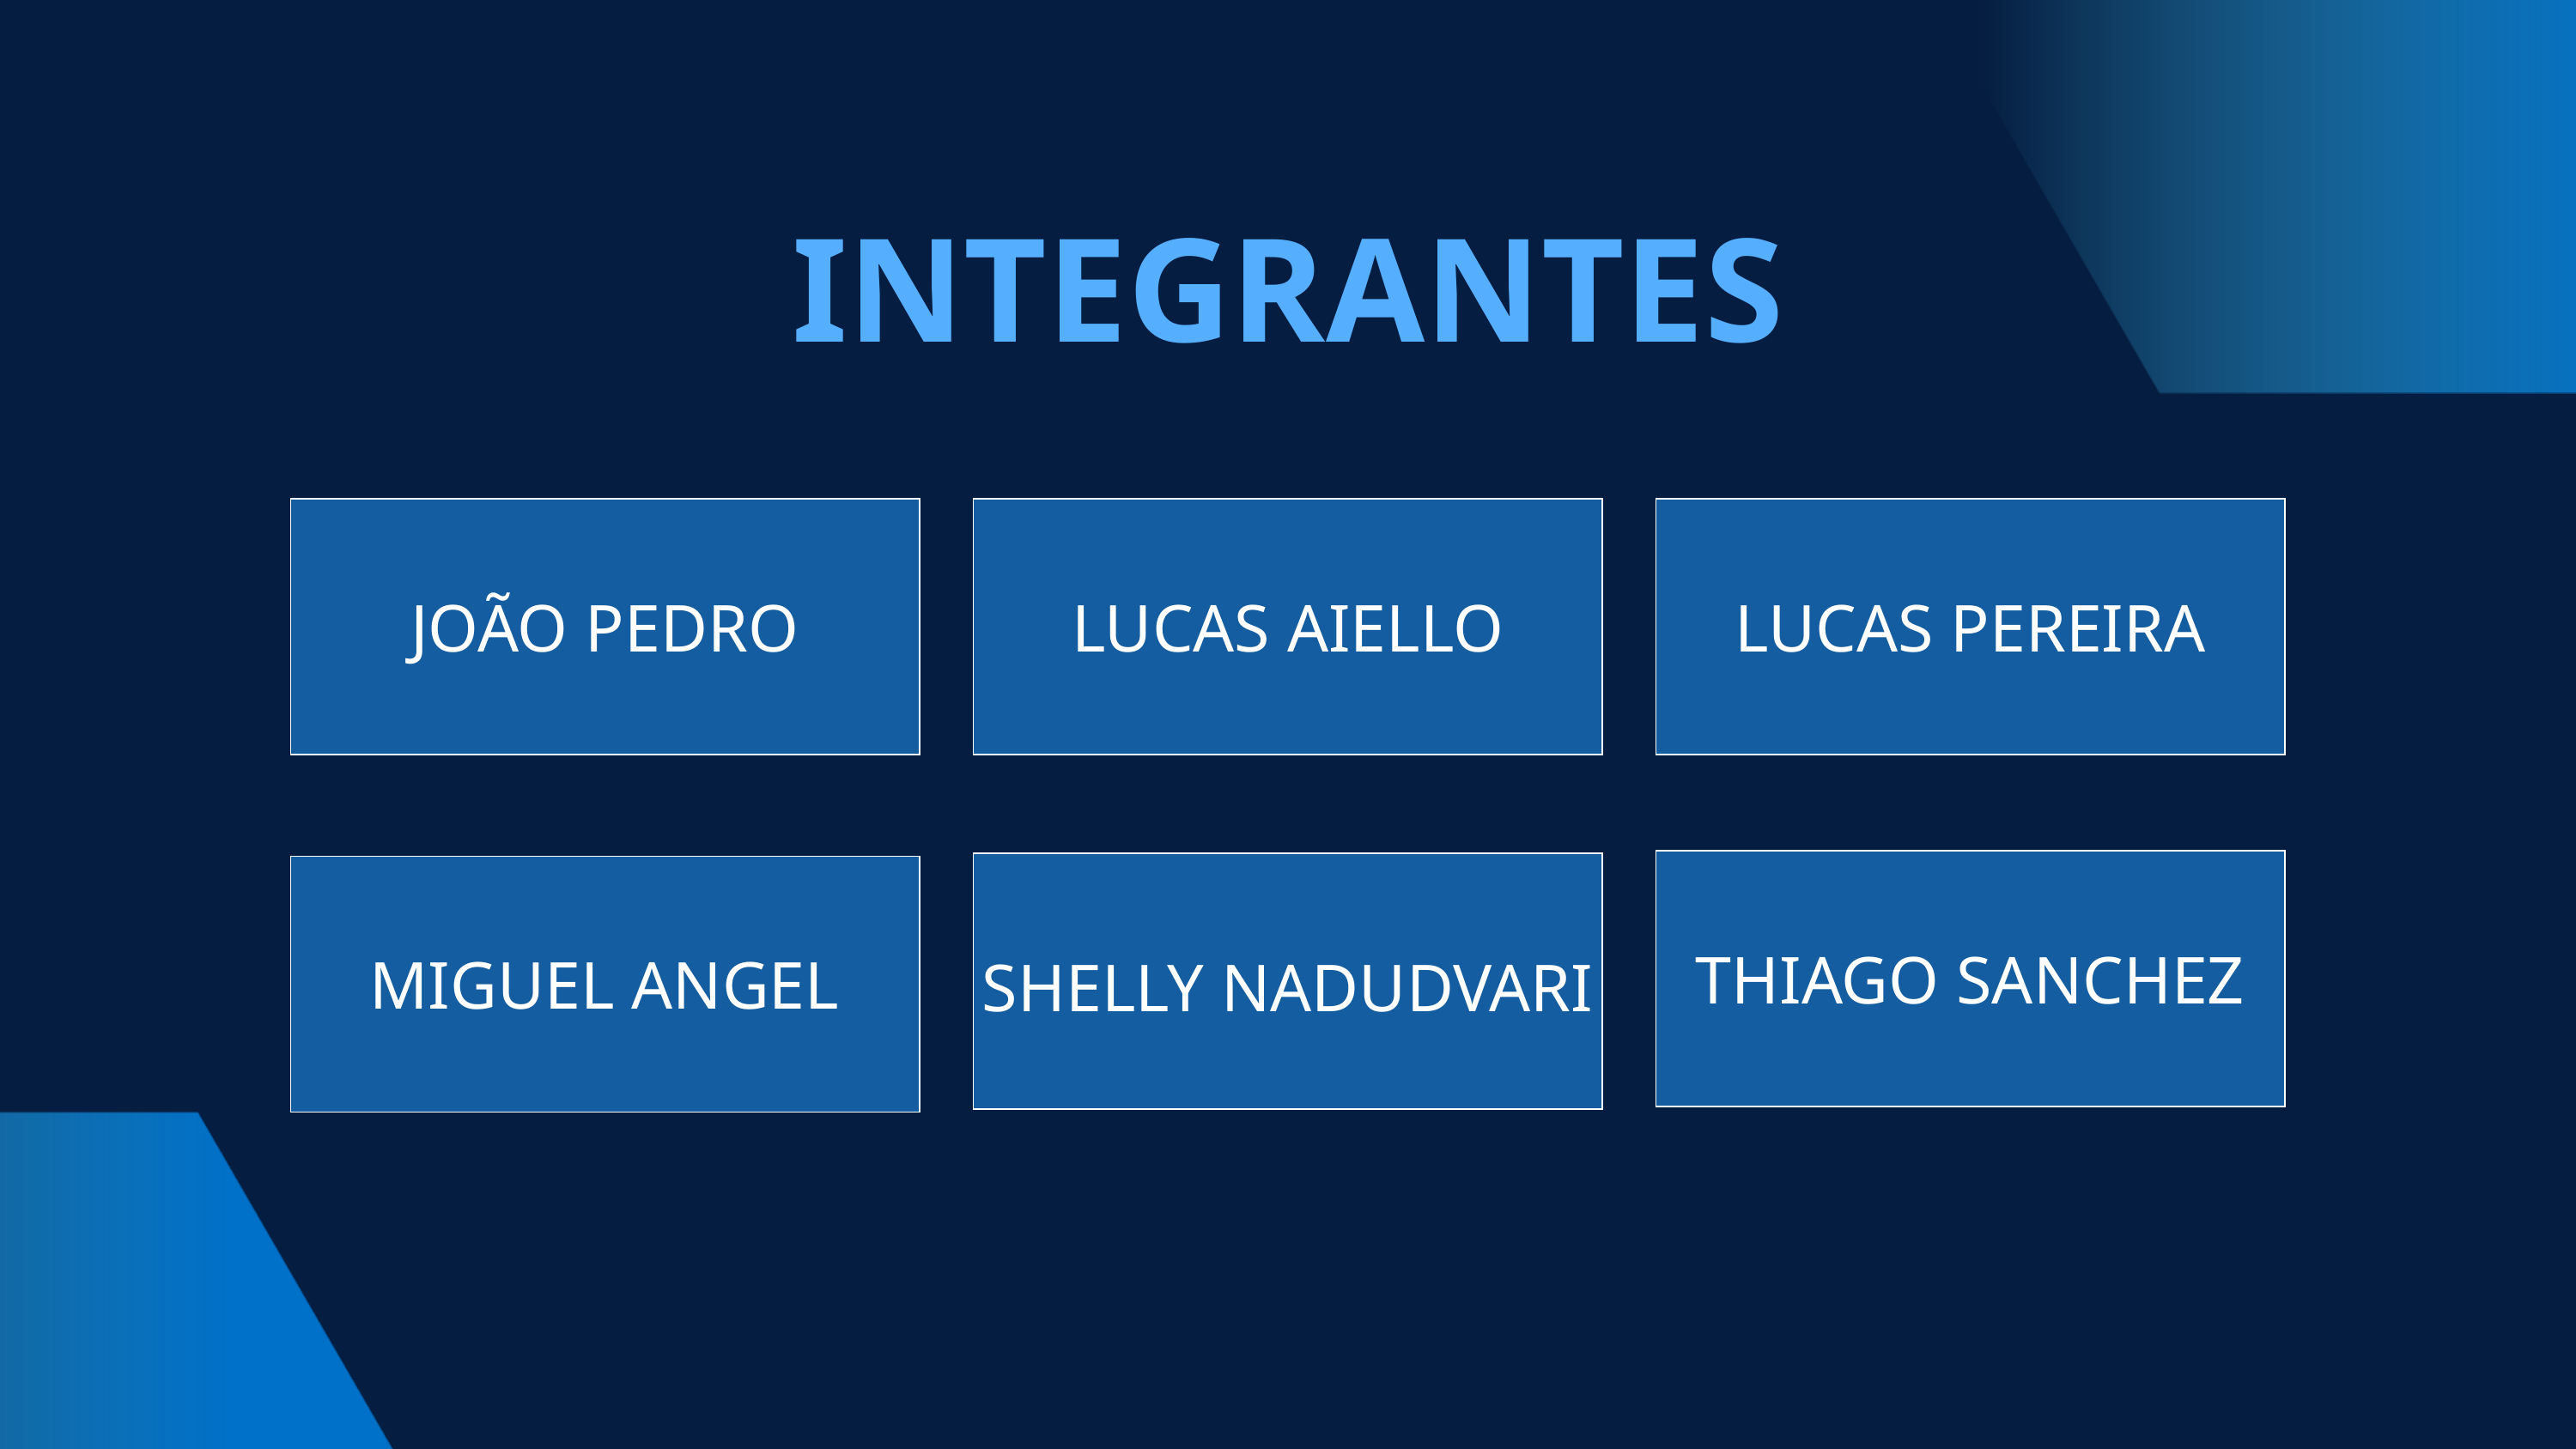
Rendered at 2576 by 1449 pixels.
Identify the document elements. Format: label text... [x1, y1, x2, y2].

text_box [1932, 0, 2576, 395]
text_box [290, 498, 2286, 1113]
text_box INTEGRANTES [693, 197, 1882, 371]
text_box [0, 1112, 426, 1449]
